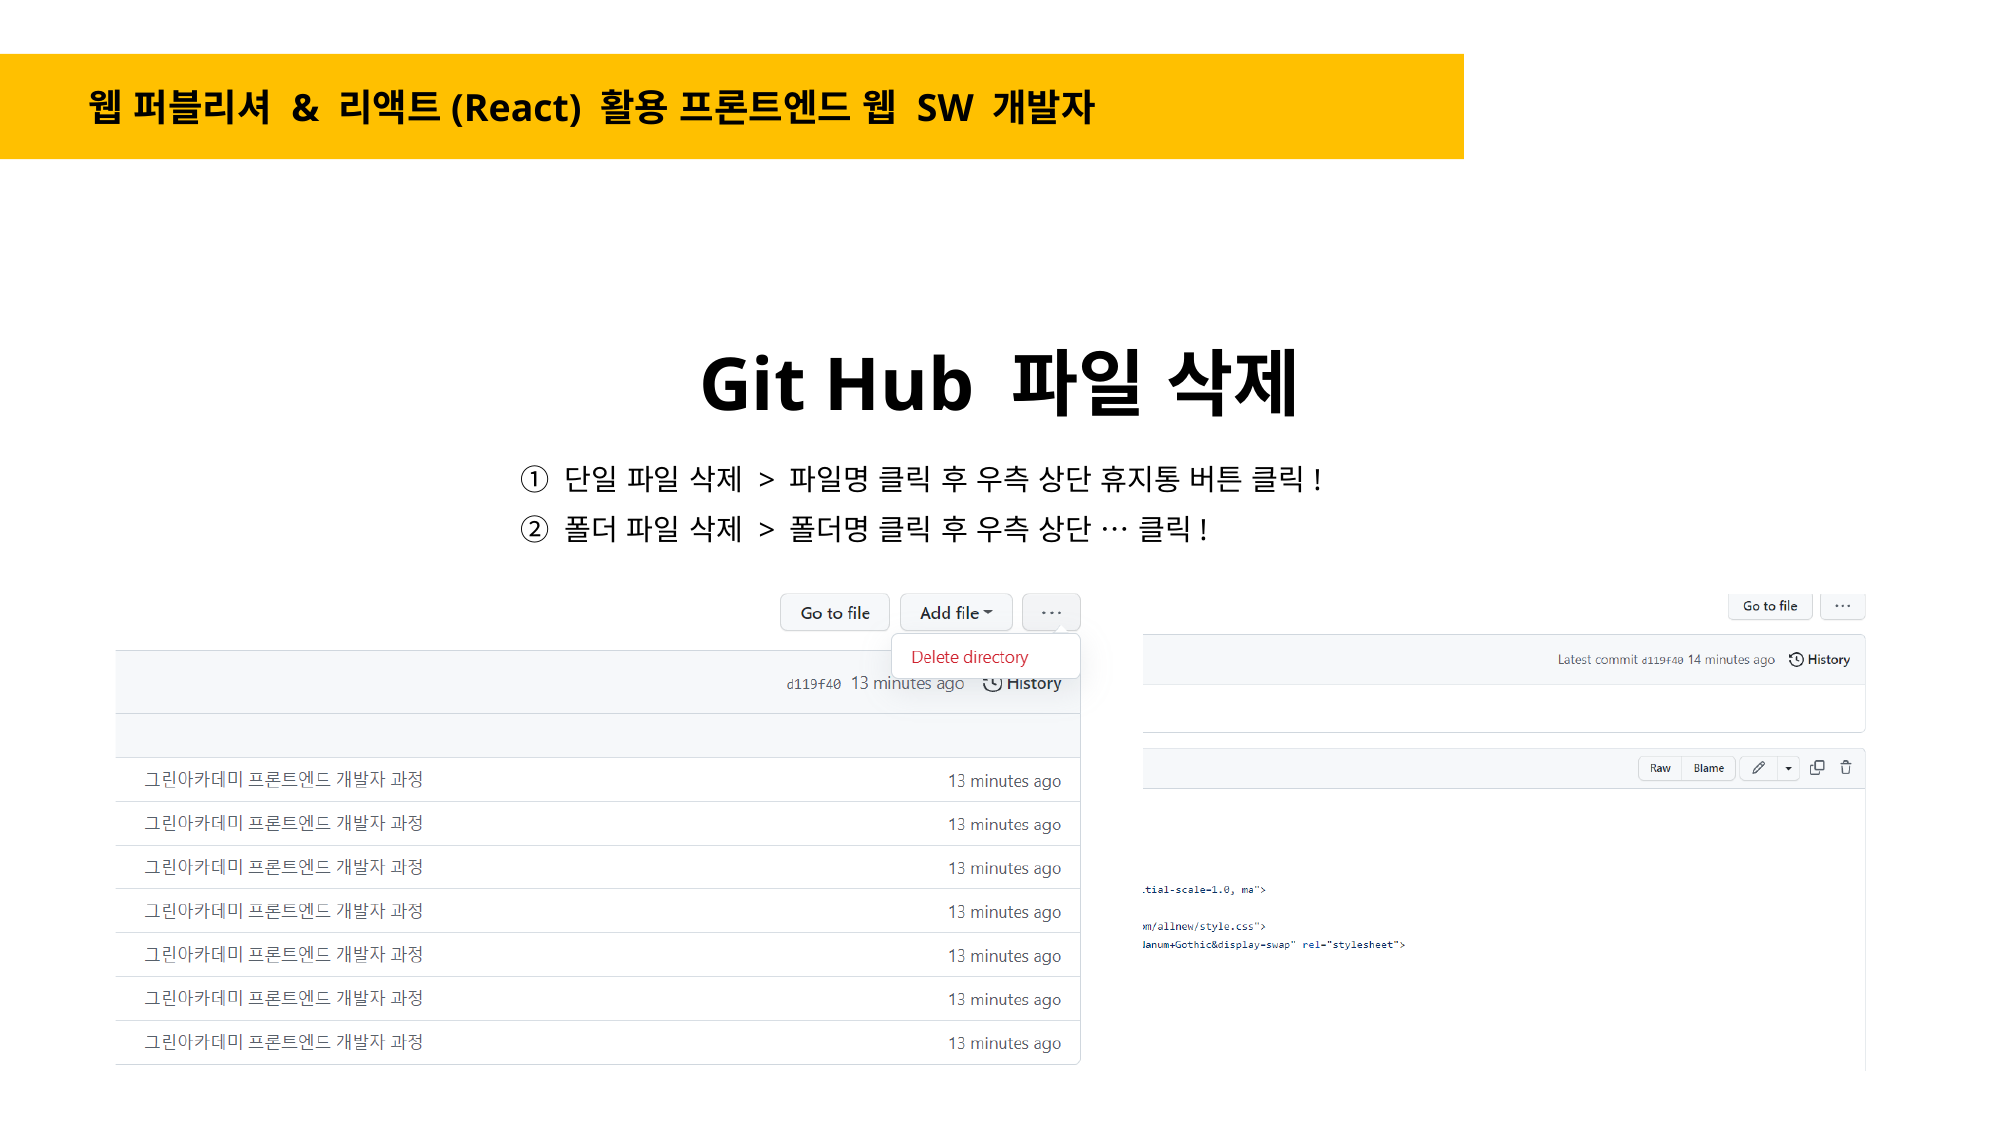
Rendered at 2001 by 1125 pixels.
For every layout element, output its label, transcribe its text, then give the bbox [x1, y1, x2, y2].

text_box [0, 53, 1464, 160]
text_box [115, 574, 1885, 1099]
text_box Git Hub 파일 삭제 [428, 330, 1572, 433]
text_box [505, 453, 1495, 555]
